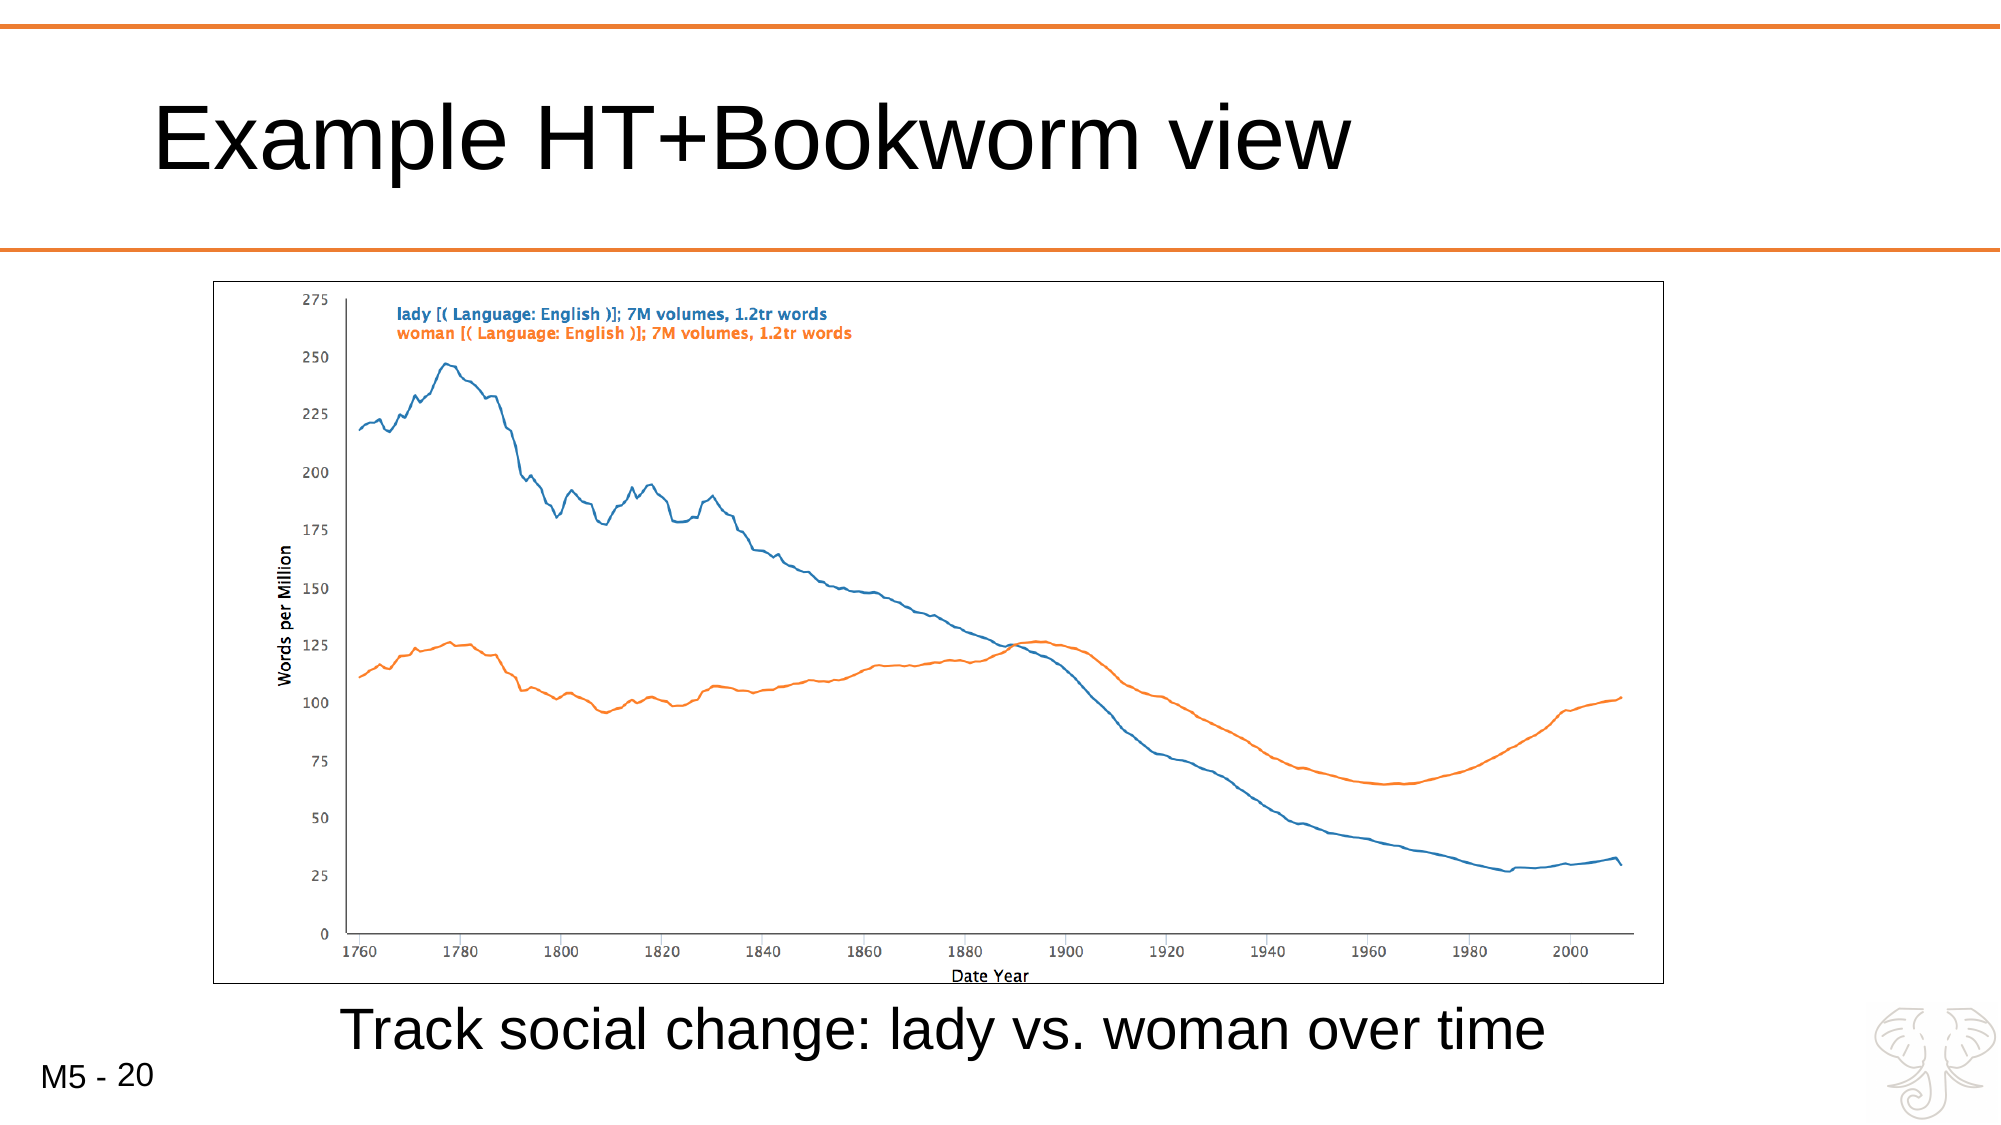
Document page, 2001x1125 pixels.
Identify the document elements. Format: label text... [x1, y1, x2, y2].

slide_number 20 [101, 1043, 552, 1103]
picture [1866, 1002, 1998, 1123]
title Example HT+Bookworm view [137, 30, 1863, 249]
text_box Track social change: lady vs. woman over time [324, 984, 1656, 1069]
picture [213, 281, 1664, 984]
